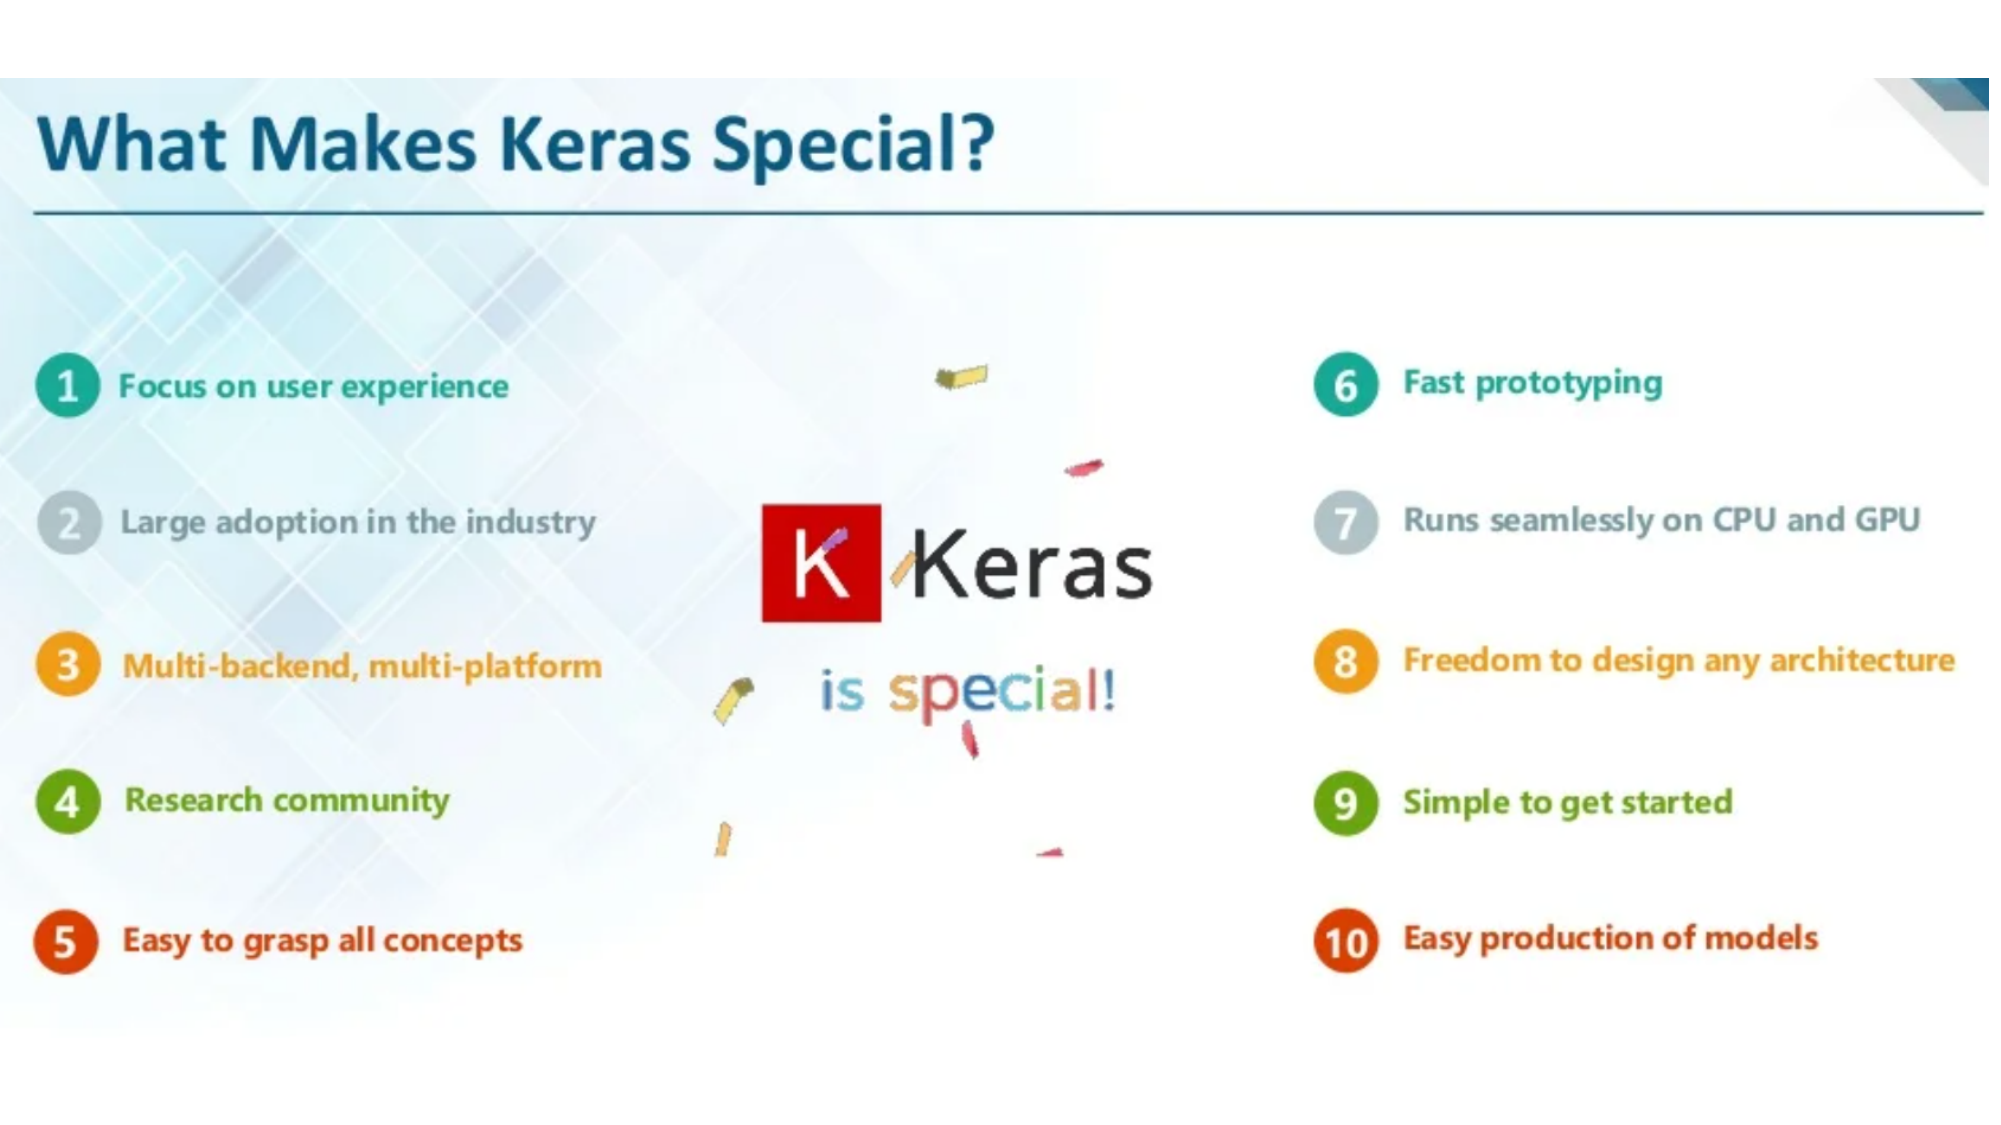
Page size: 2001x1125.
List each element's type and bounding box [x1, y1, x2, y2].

list [0, 78, 1989, 1038]
